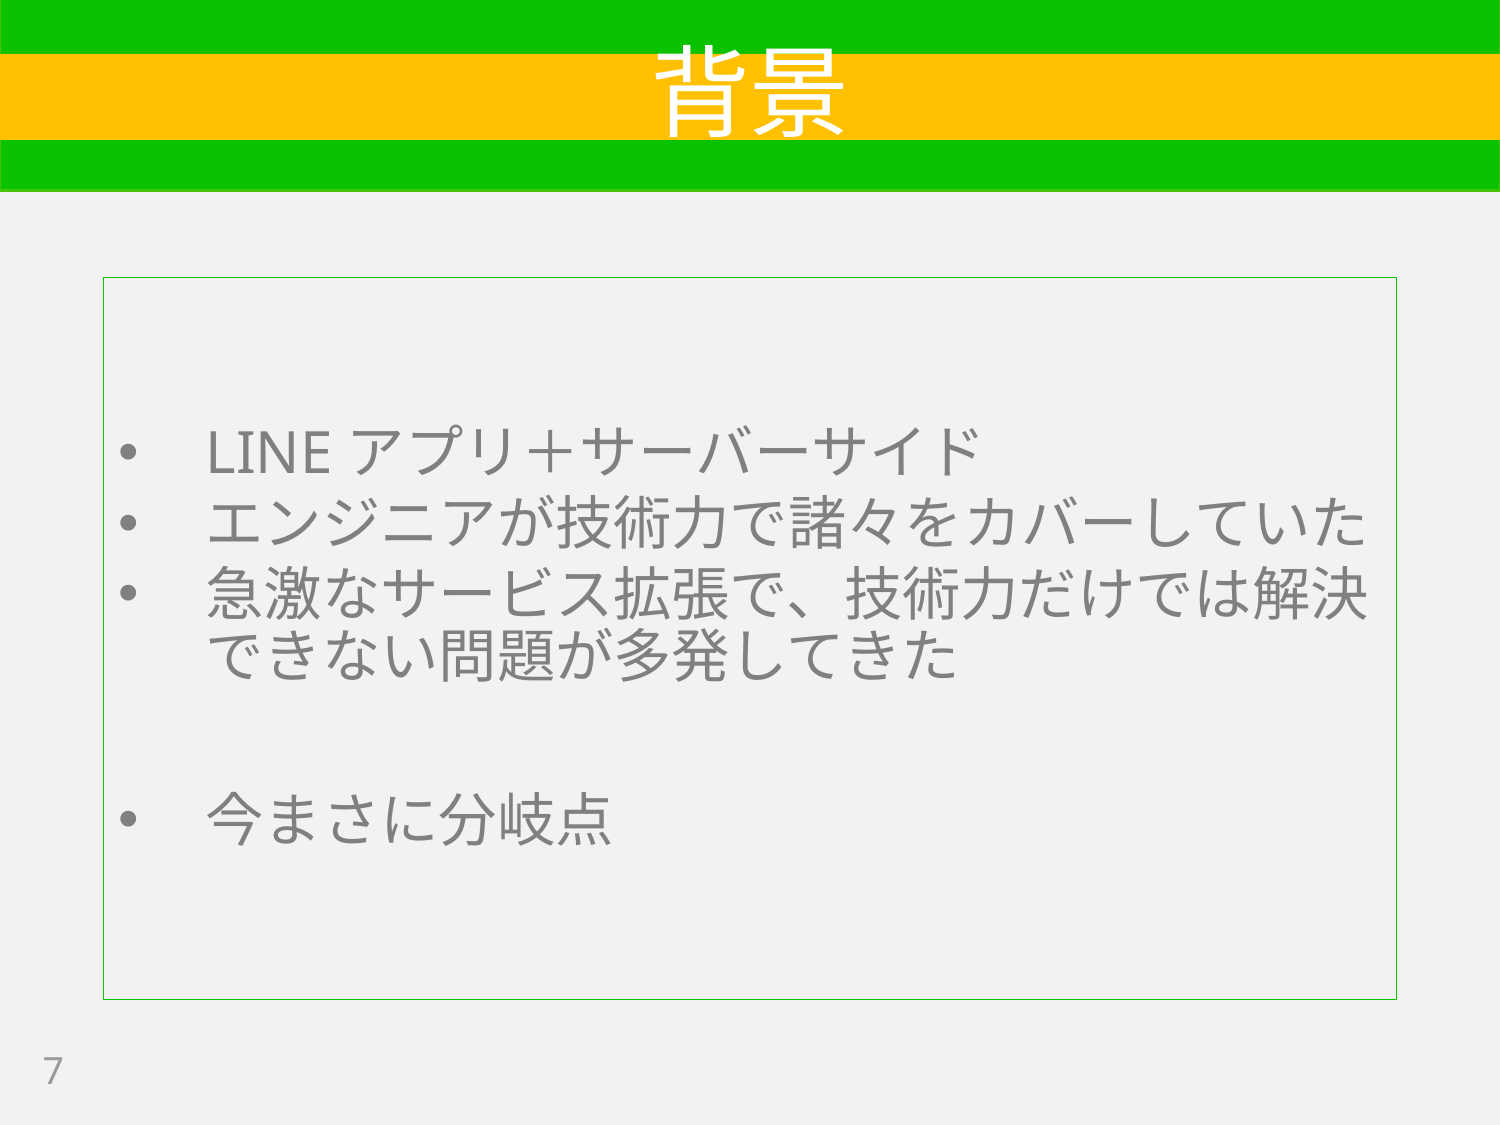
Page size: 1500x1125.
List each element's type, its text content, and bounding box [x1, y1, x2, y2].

list LINEアプリ＋サーバーサイド エンジニアが技術力で諸々をカバーしていた 急激なサービス拡張で、技術力だけでは解決できない問題が多発してきた 今まさに分岐点 [103, 277, 1397, 1000]
slide_number 7 [27, 1042, 146, 1102]
title 背景 [0, 53, 1500, 140]
